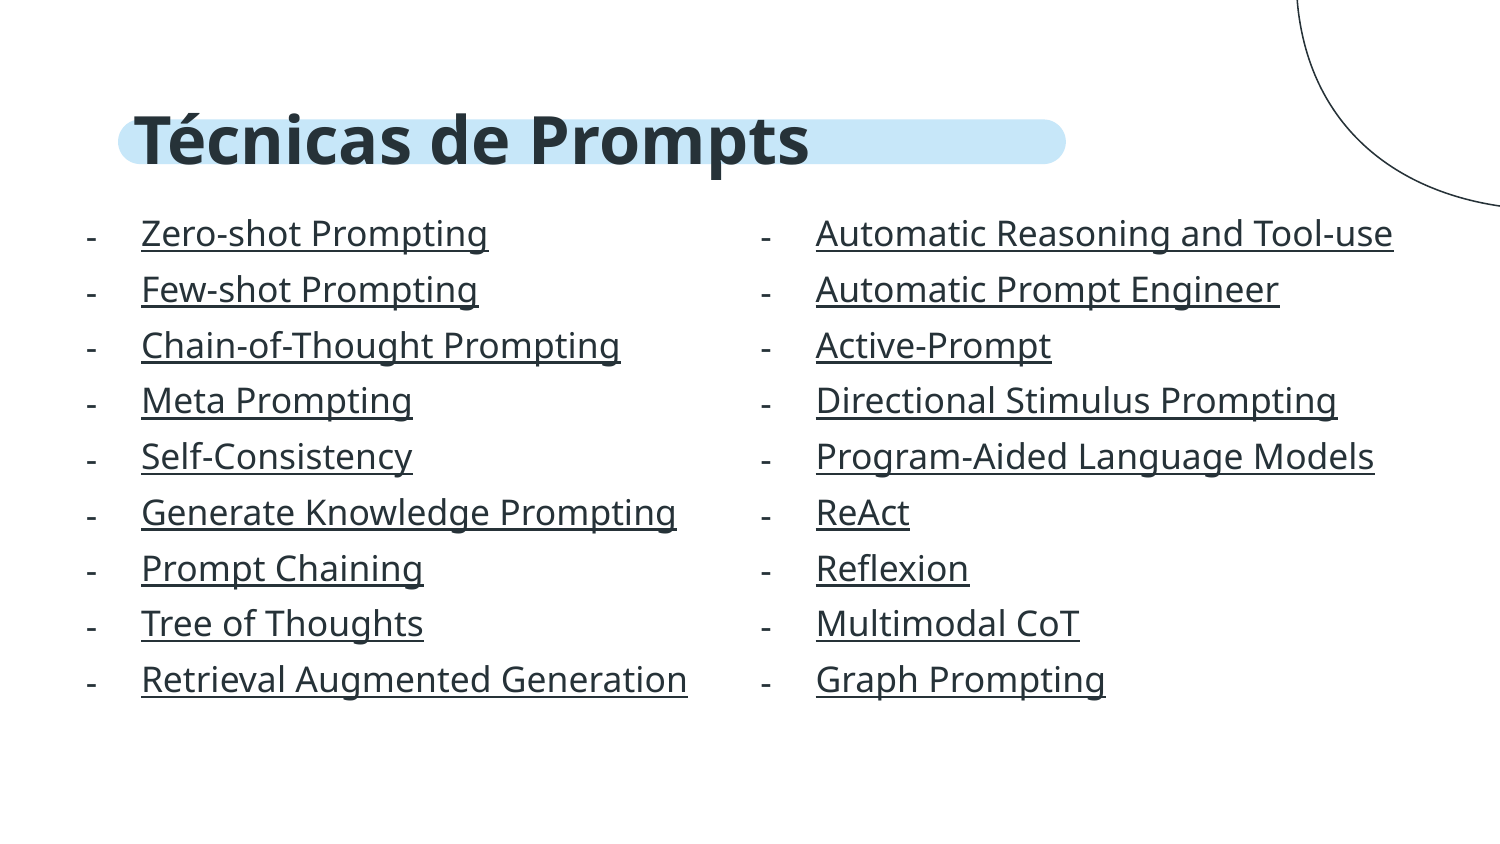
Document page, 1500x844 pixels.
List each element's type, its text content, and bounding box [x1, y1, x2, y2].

list Automatic Reasoning and Tool-use Automatic Prompt Engineer Active-Prompt Directional Stimulus Prompting Program-Aided Language Models ReAct Reflexion Multimodal CoT Graph Prompting [725, 189, 1491, 693]
list Zero-shot Prompting Few-shot Prompting Chain-of-Thought Prompting Meta Prompting Self-Consistency Generate Knowledge Prompting Prompt Chaining Tree of Thoughts Retrieval Augmented Generation [51, 189, 737, 822]
title Técnicas de Prompts [118, 82, 1382, 184]
